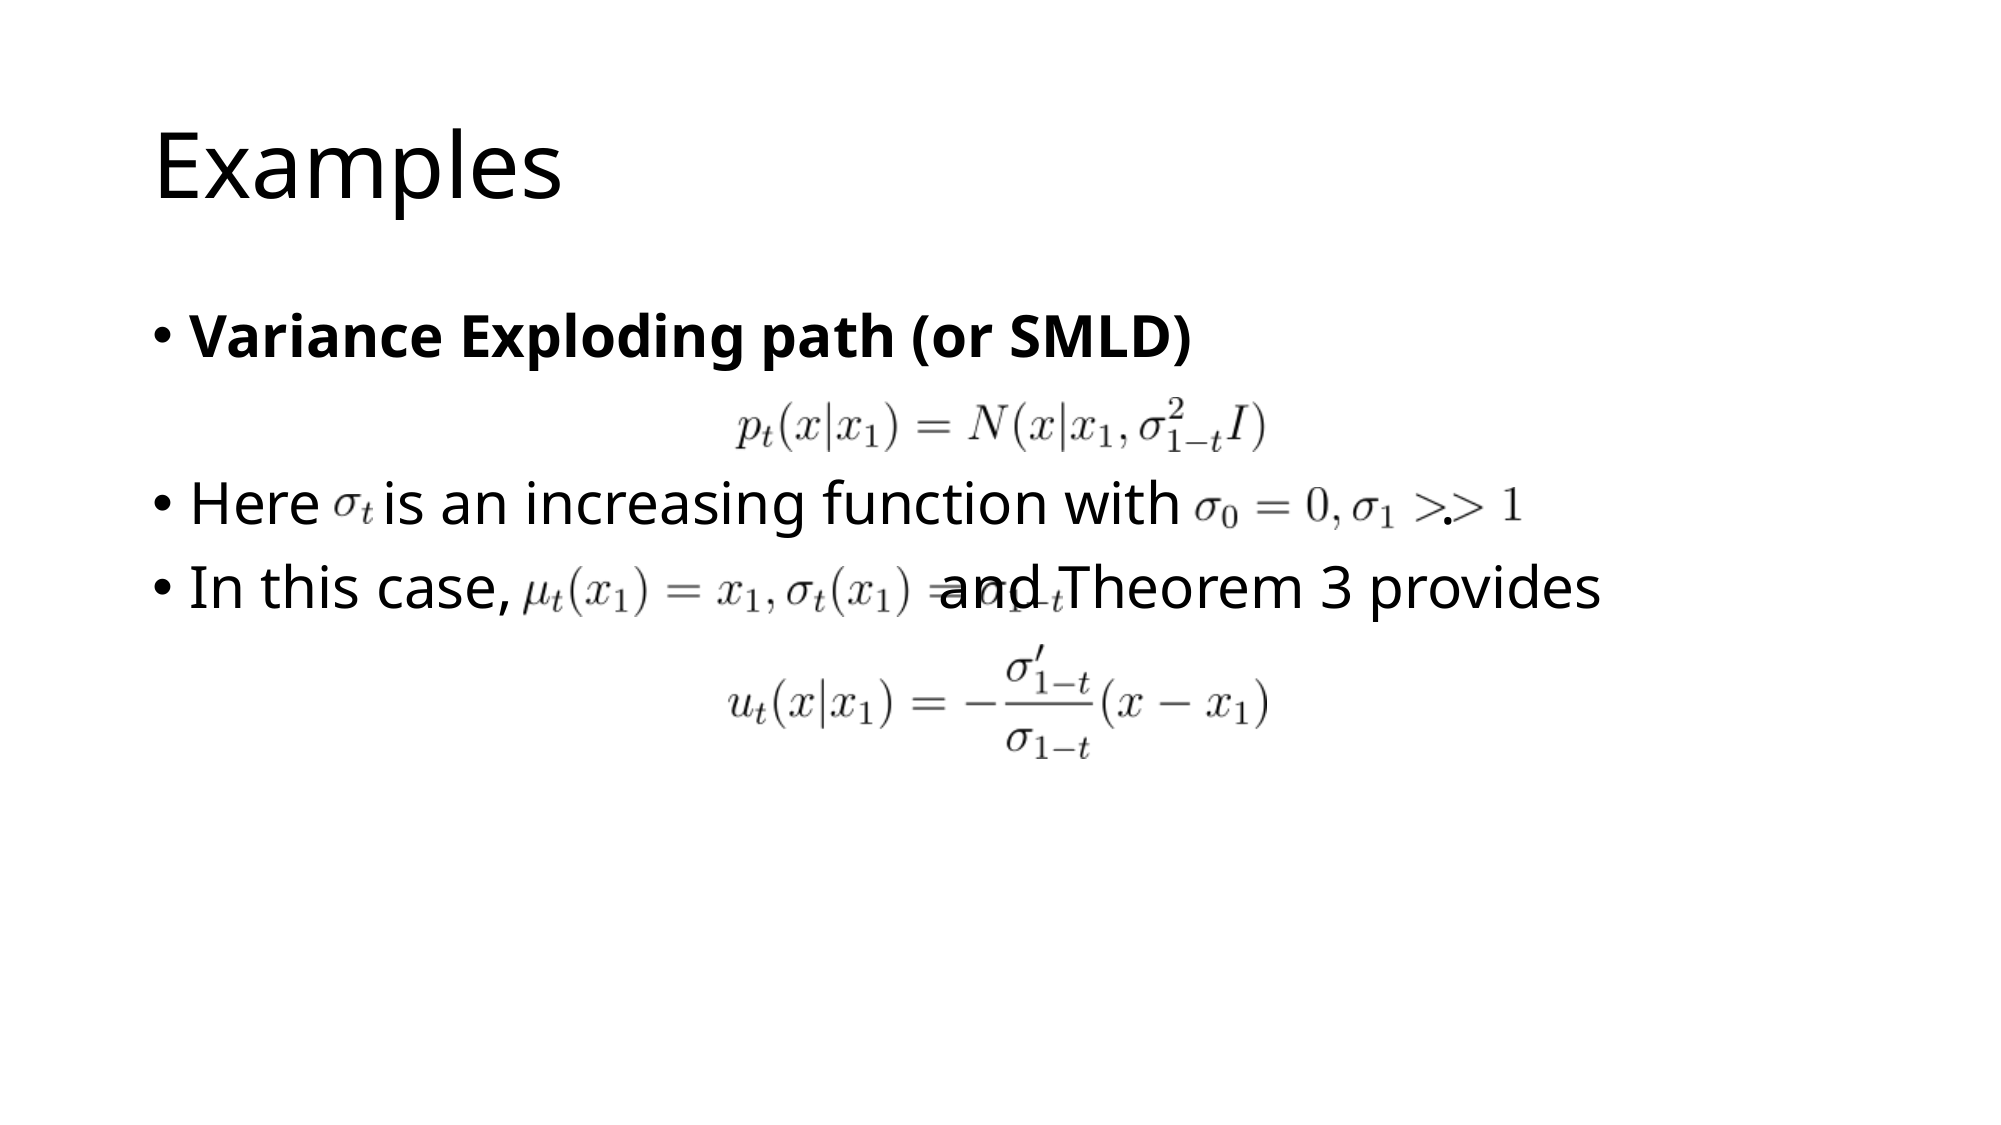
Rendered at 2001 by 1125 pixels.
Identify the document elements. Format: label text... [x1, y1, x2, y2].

picture [1192, 487, 1523, 530]
title Examples [137, 59, 1863, 278]
picture [733, 397, 1267, 452]
picture [522, 566, 1063, 617]
list Variance Exploding path (or SMLD) Here is an increasing function with . In this case, and Theorem 3 provides [137, 299, 1863, 1014]
picture [333, 494, 373, 524]
picture [727, 644, 1267, 759]
